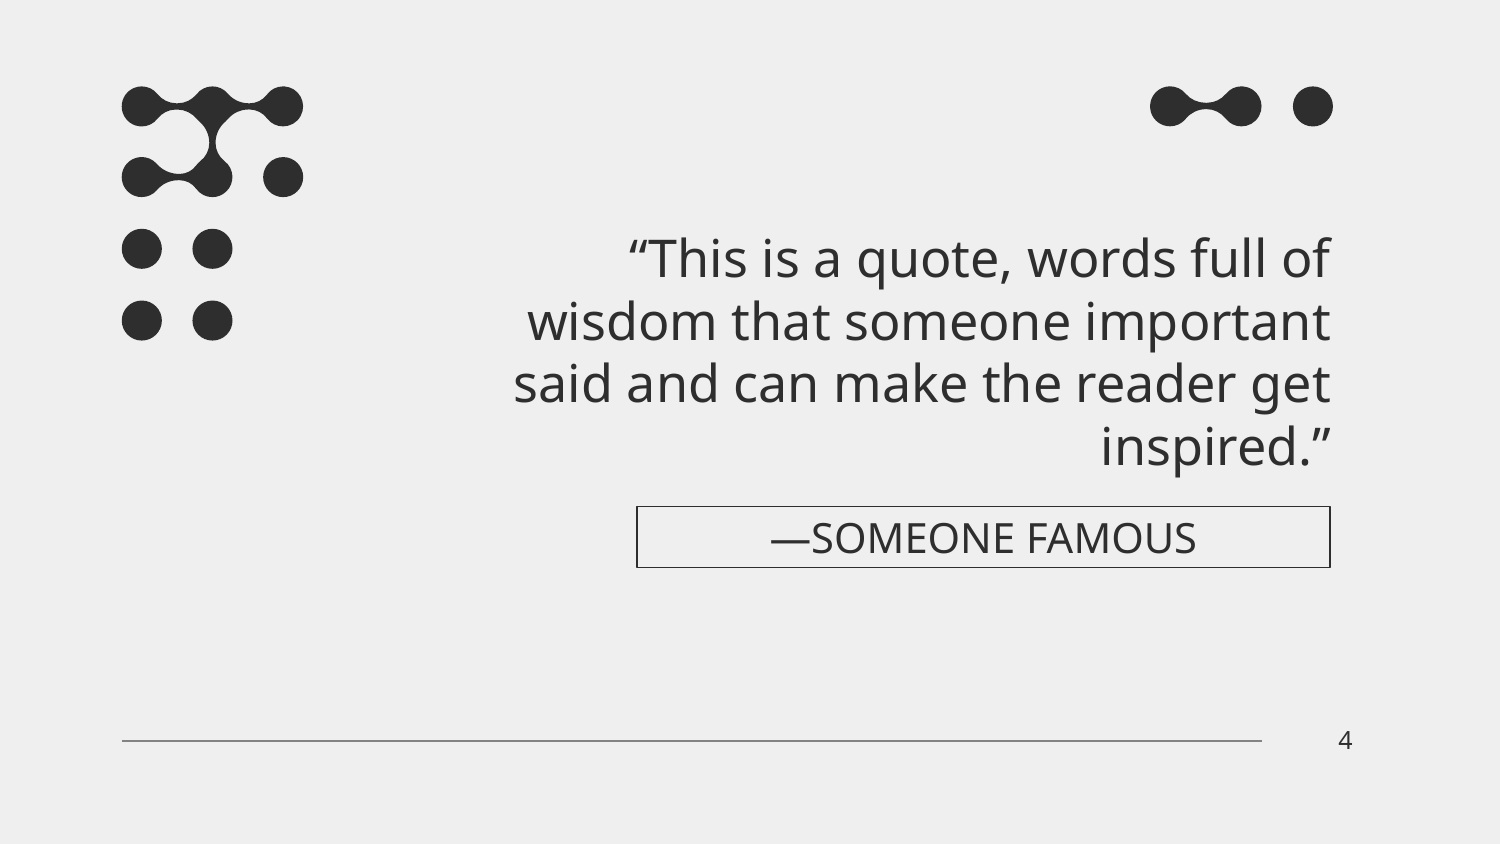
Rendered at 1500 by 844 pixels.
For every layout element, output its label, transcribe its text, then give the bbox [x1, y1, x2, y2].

subtitle “This is a quote, words full of wisdom that someone important said and can make the reader get inspired.” [413, 251, 1347, 451]
slide_number ‹#› [1312, 725, 1379, 758]
title —SOMEONE FAMOUS [636, 506, 1331, 568]
